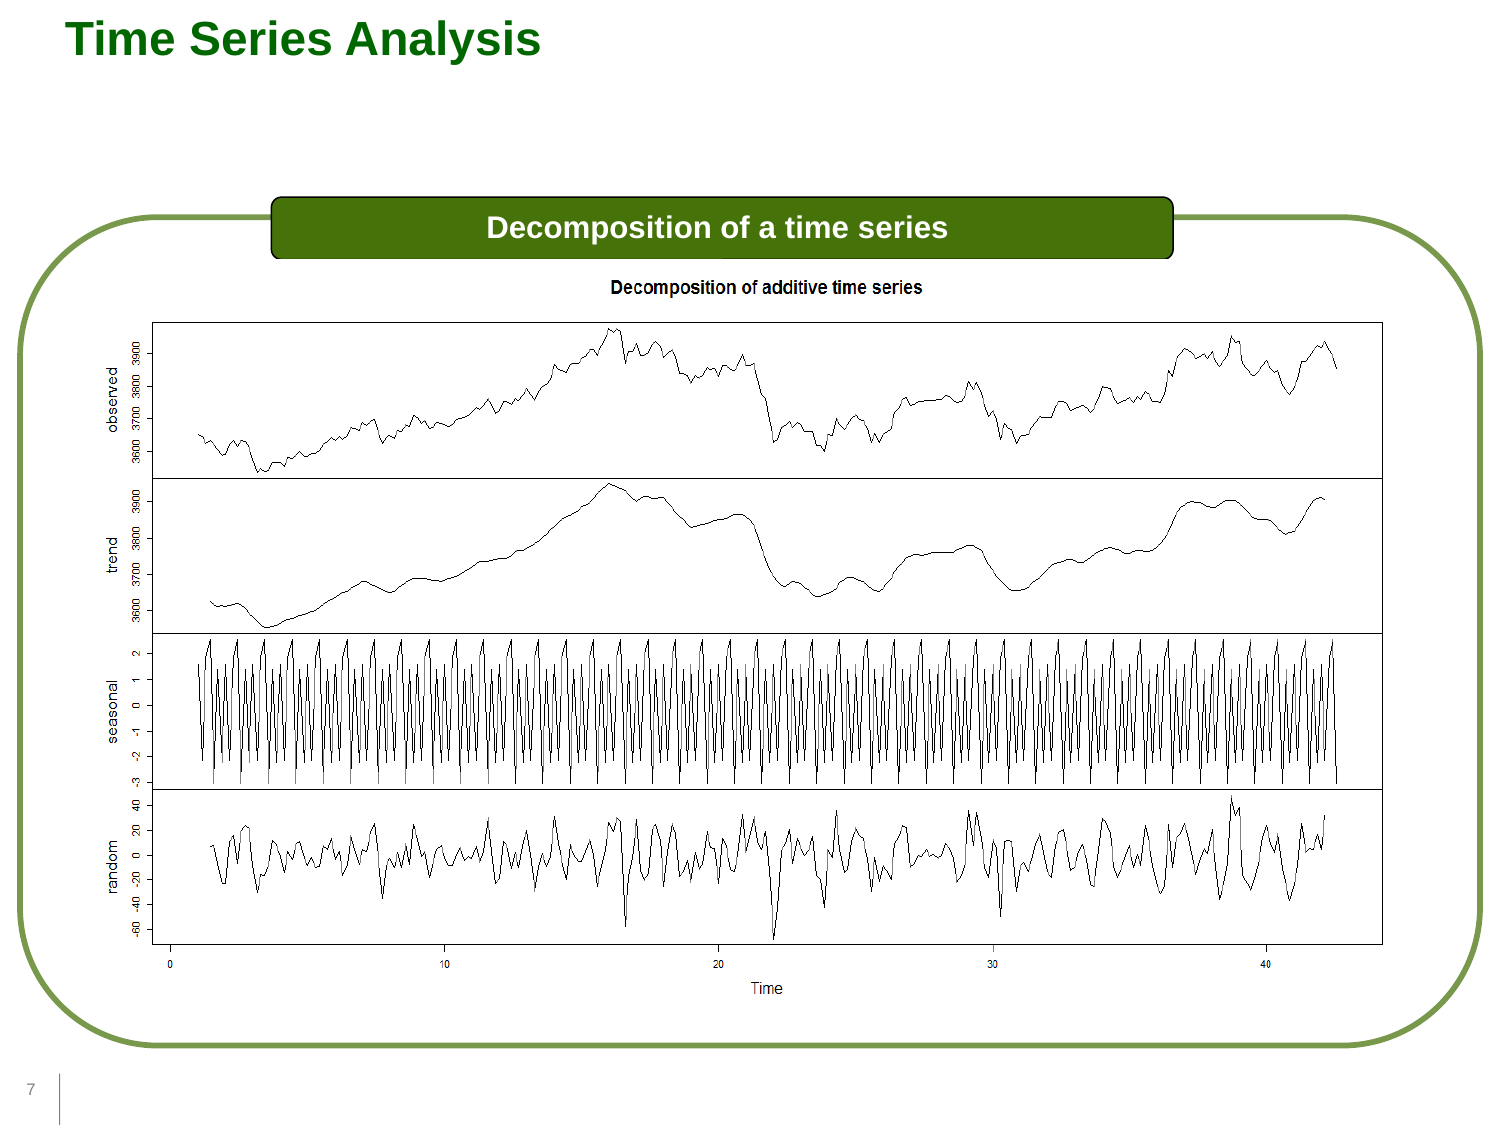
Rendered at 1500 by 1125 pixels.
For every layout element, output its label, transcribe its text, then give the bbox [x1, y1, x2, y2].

text_box [20, 217, 1480, 1046]
text_box [1417, 238, 1438, 255]
text_box Decomposition of a time series [271, 197, 1174, 257]
picture [93, 259, 1407, 1022]
title Time Series Analysis [50, 0, 1450, 163]
